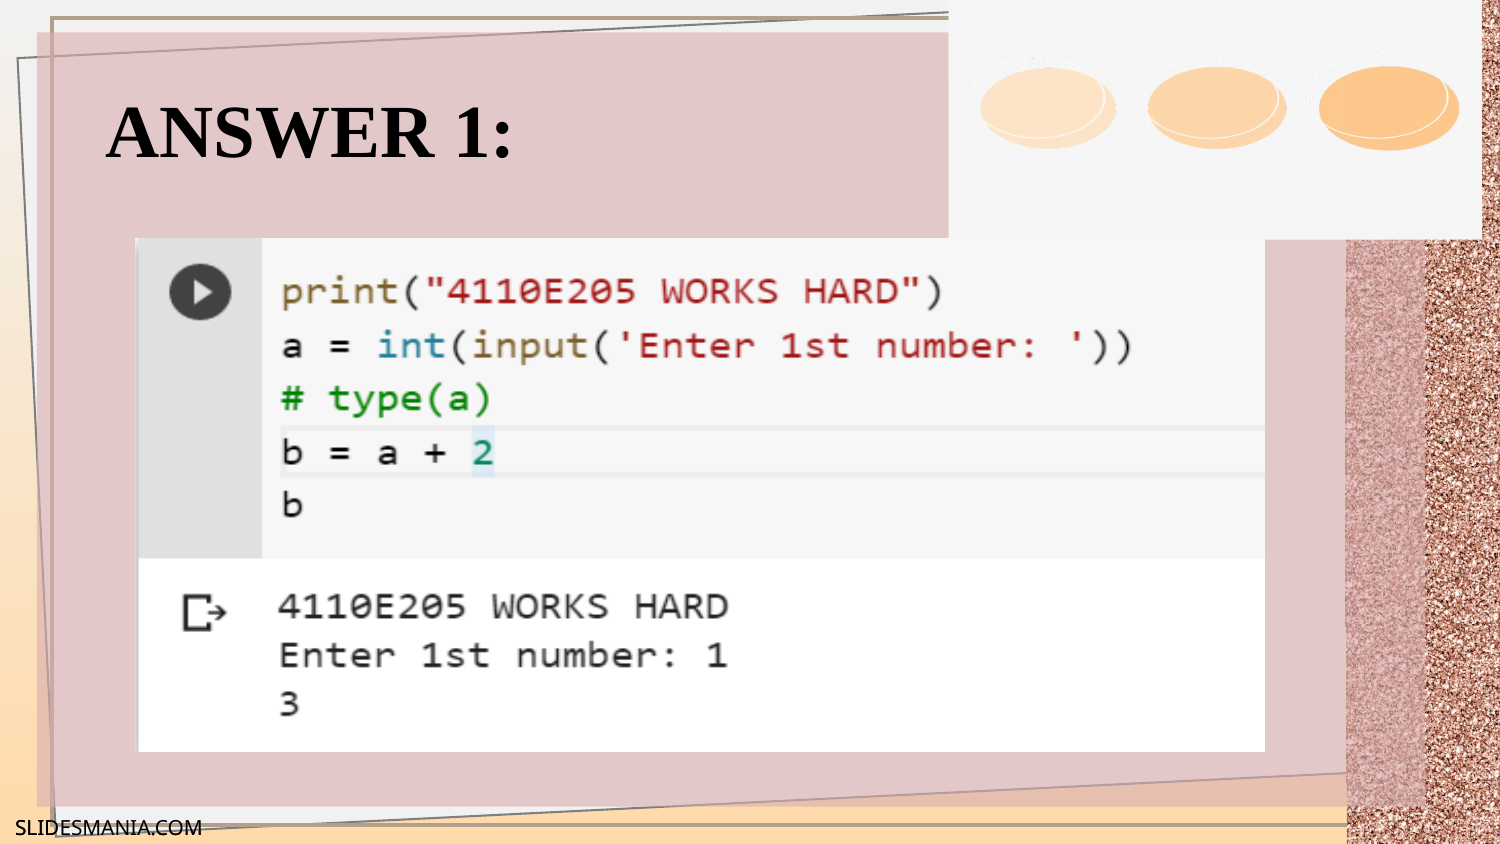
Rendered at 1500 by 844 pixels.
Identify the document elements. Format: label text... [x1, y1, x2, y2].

text_box ANSWER 1: [90, 74, 552, 180]
picture [135, 0, 1500, 844]
